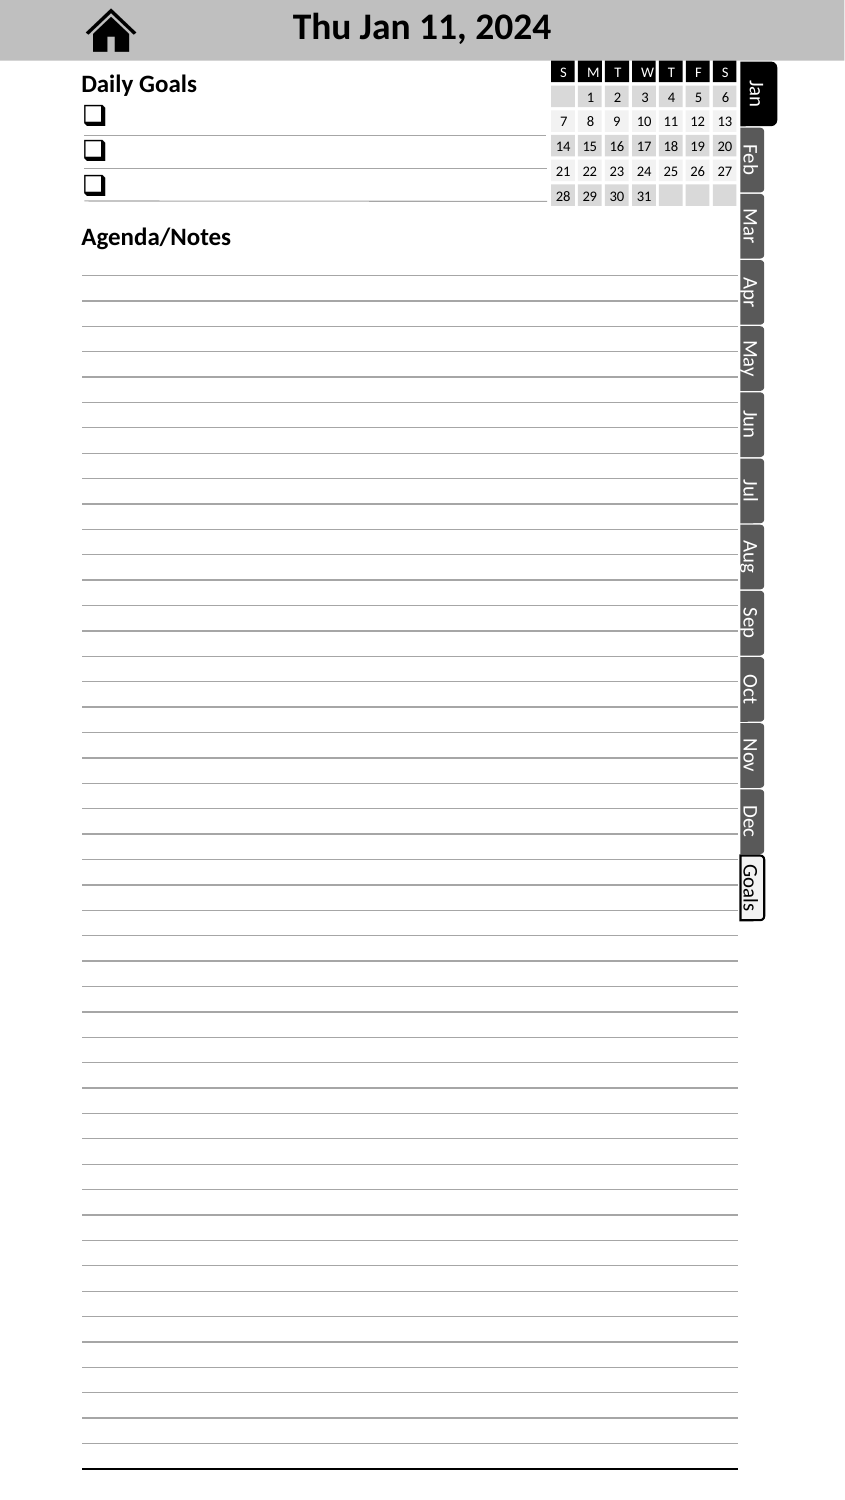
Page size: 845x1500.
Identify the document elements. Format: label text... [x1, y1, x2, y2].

picture [82, 1, 140, 59]
list Thu Jan 11, 2024 [190, 0, 655, 61]
